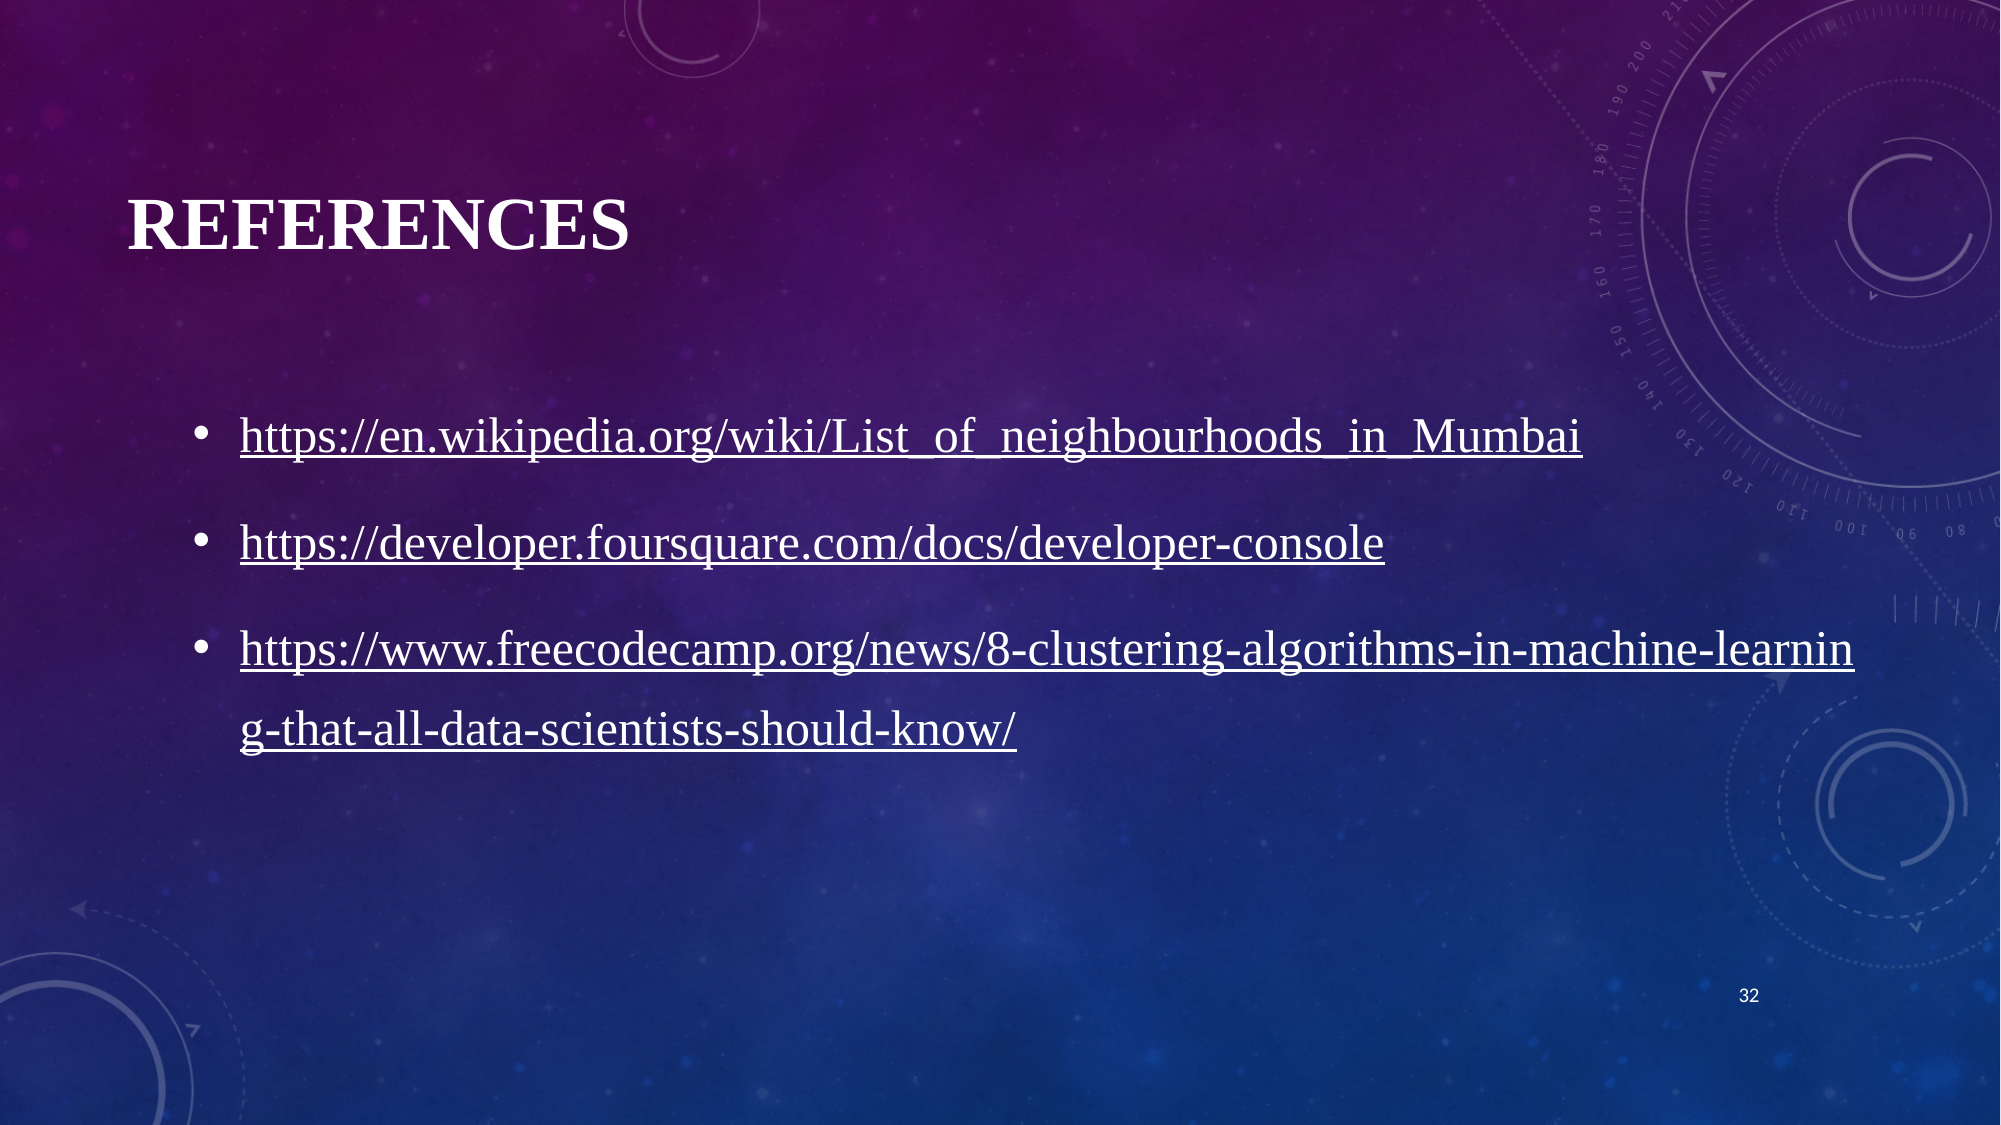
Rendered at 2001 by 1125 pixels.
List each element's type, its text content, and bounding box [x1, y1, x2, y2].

title References [112, 99, 1775, 339]
list https://en.wikipedia.org/wiki/List_of_neighbourhoods_in_Mumbai https://developer.foursquare.com/docs/developer-console https://www.freecodecamp.org/news/8-clustering-algorithms-in-machine-learning-that-all-data-scientists-should-know/ [177, 311, 1888, 814]
slide_number 31 [1684, 963, 1775, 1025]
picture [0, 0, 2001, 1125]
